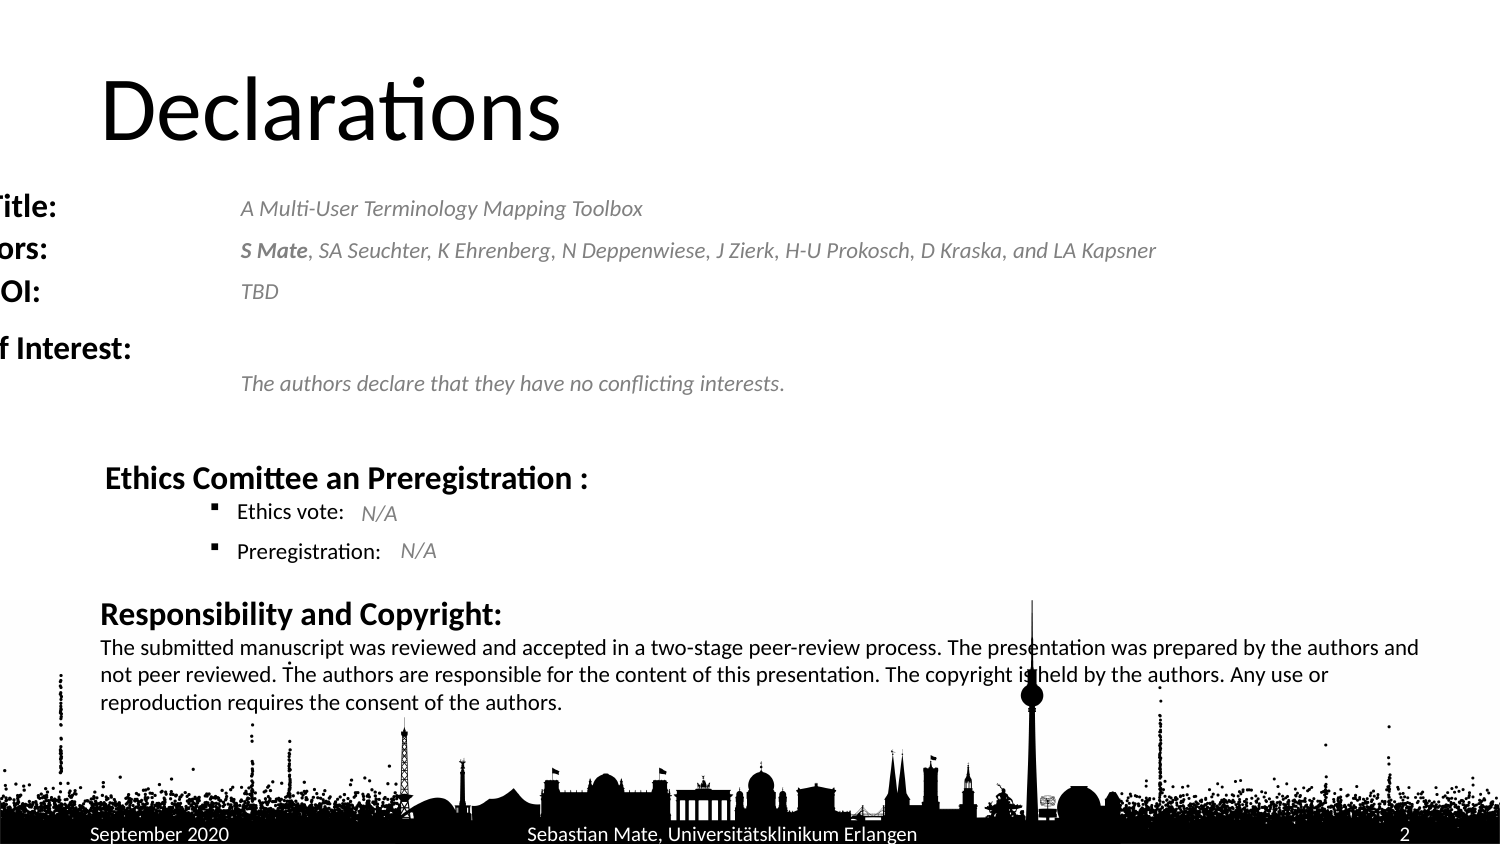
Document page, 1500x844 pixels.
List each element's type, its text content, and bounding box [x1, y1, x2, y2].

list S Mate, SA Seuchter, K Ehrenberg, N Deppenwiese, J Zierk, H-U Prokosch, D Kraska, and LA Kapsner [225, 229, 1452, 270]
list TBD [225, 270, 1452, 311]
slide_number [75, 814, 425, 844]
footer Sebastian Mate, Universitätsklinikum Erlangen [512, 814, 988, 844]
slide_number 2 [1074, 814, 1425, 844]
picture [0, 600, 1500, 844]
list N/A [346, 492, 1452, 532]
list A Multi-User Terminology Mapping Toolbox [225, 187, 1452, 228]
list N/A [385, 529, 1452, 569]
list The authors declare that they have no conflicting interests. [225, 361, 1452, 405]
